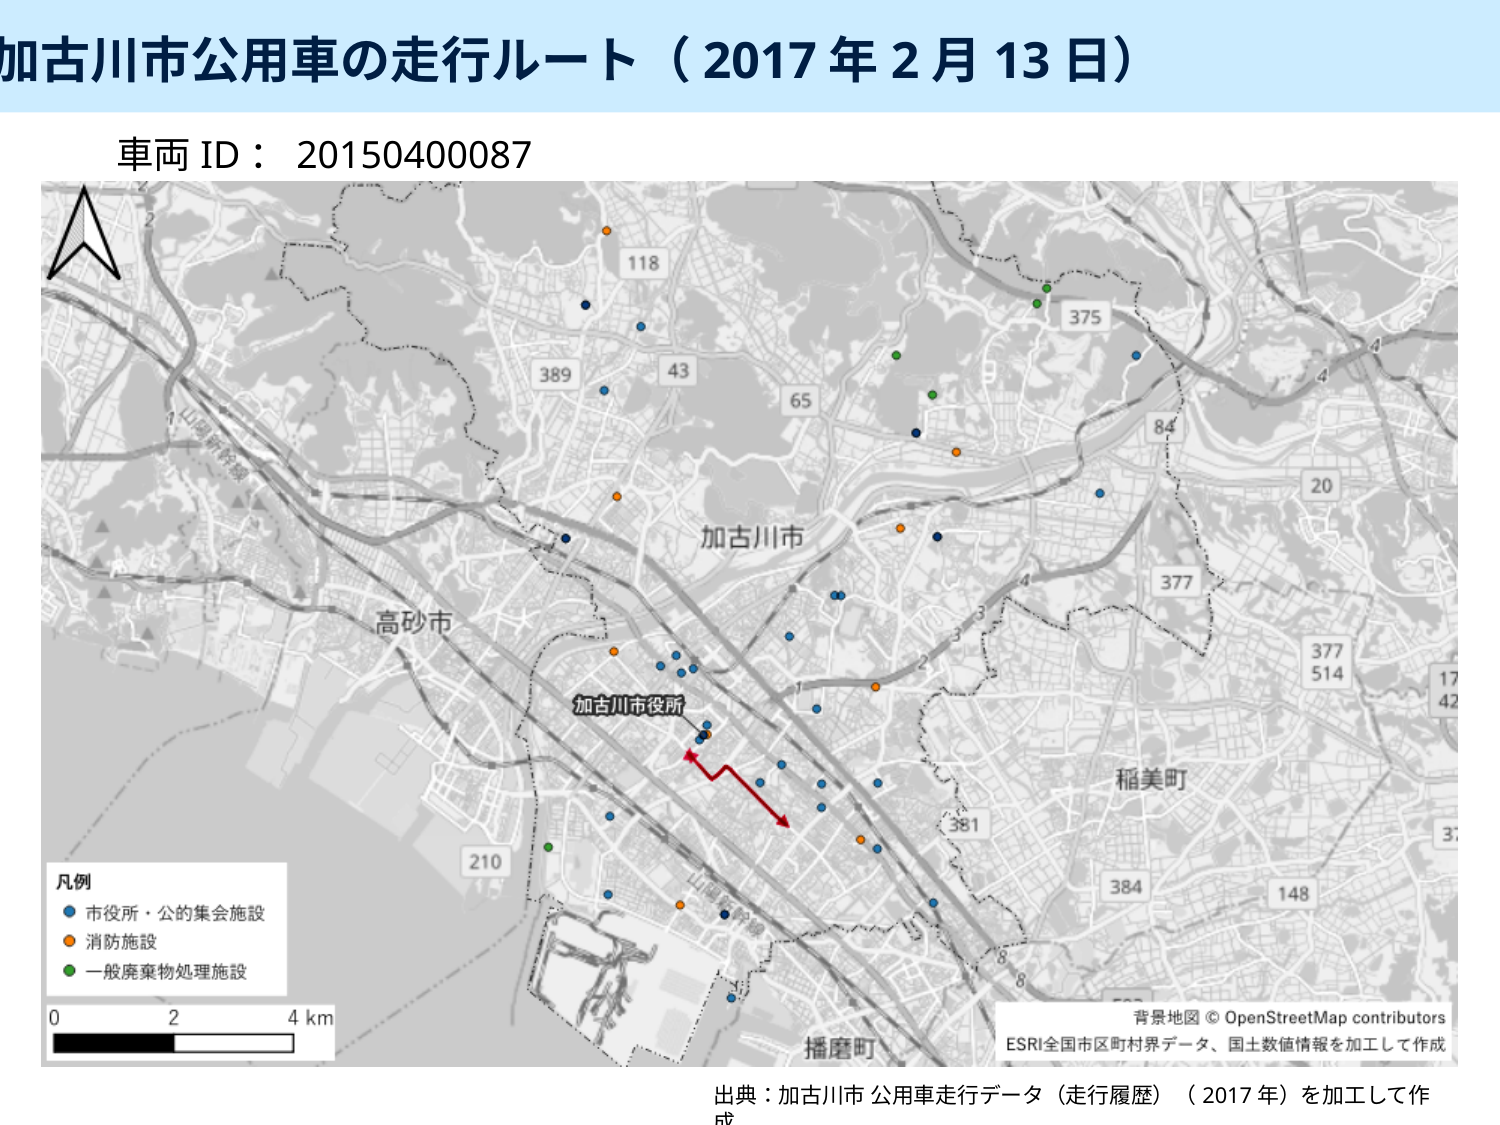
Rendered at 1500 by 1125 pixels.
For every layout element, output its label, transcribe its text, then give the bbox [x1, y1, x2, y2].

text_box 車両ID：20150400087 [101, 123, 548, 181]
picture [41, 181, 1458, 1067]
